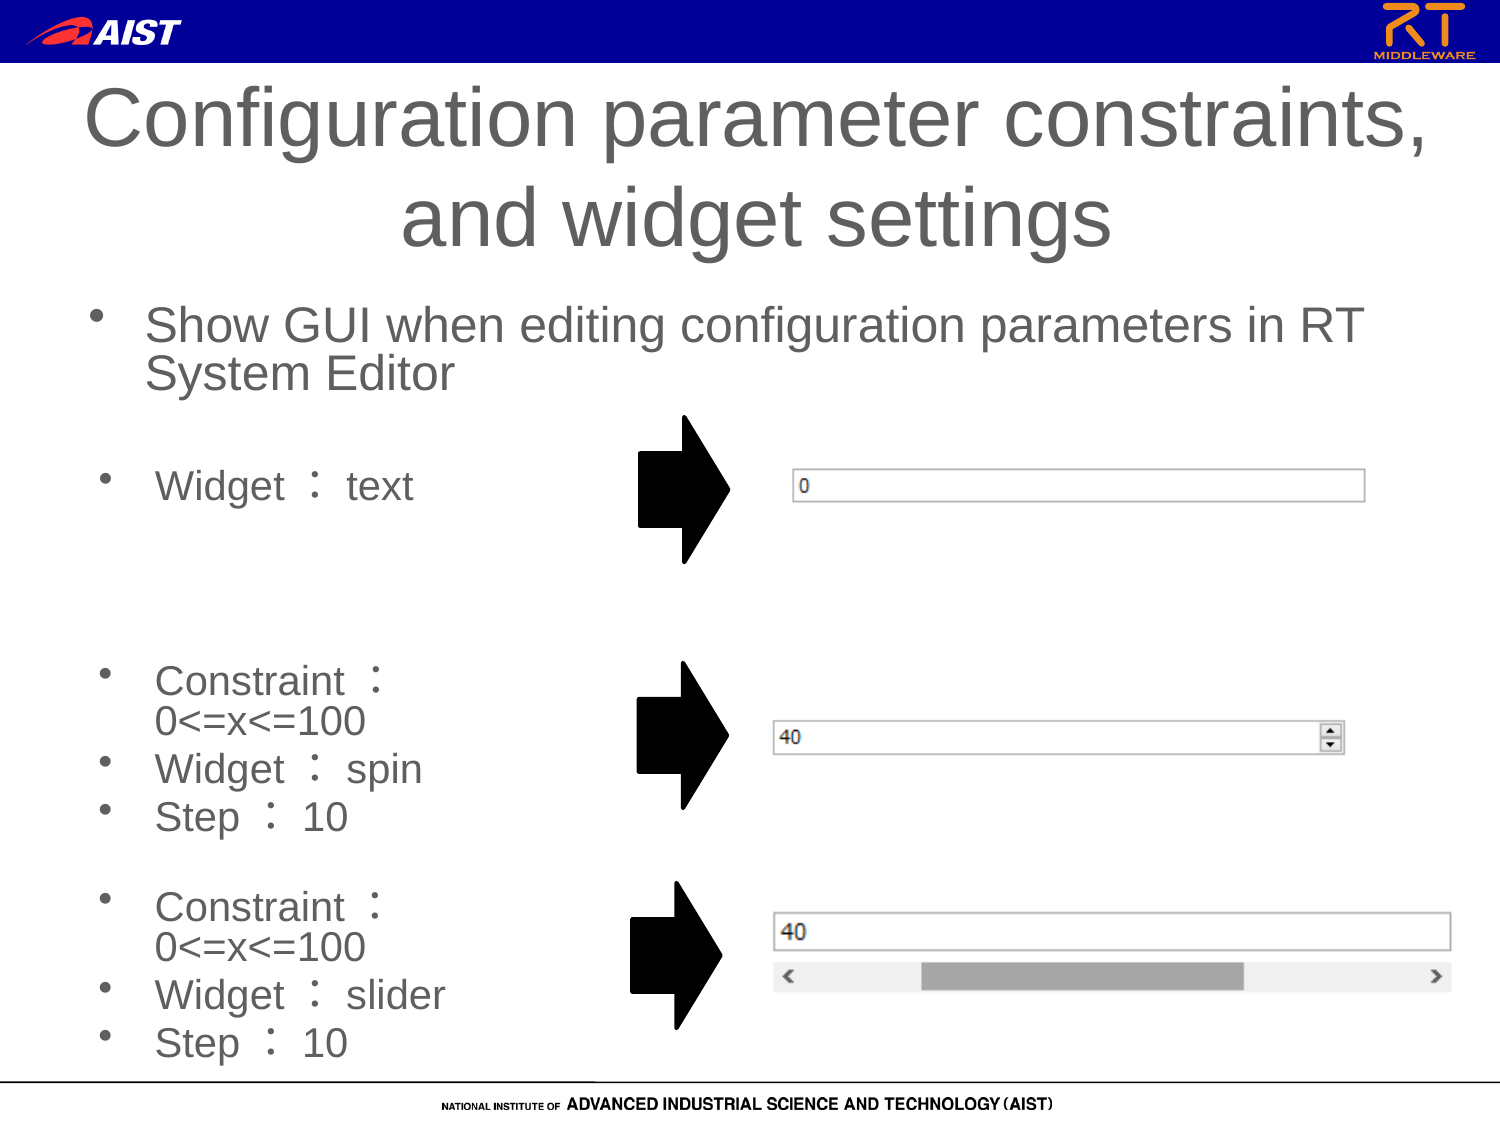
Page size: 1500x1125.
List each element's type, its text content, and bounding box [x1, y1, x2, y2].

text_box [638, 419, 731, 565]
picture [766, 710, 1351, 760]
text_box [630, 880, 723, 1031]
text_box Show GUI when editing configuration parameters in RT System Editor [73, 296, 1441, 419]
picture [0, 0, 1500, 63]
text_box Widget：text [83, 461, 599, 534]
picture [756, 905, 1463, 1001]
text_box Constraint：0<=x<=100 Widget：spin Step：10 [83, 655, 633, 860]
text_box [636, 660, 729, 811]
title Configuration parameter constraints, and widget settings [35, 92, 1480, 235]
picture [788, 464, 1372, 506]
text_box Constraint：0<=x<=100 Widget：slider Step：10 [83, 881, 599, 1086]
picture [442, 1097, 1052, 1110]
